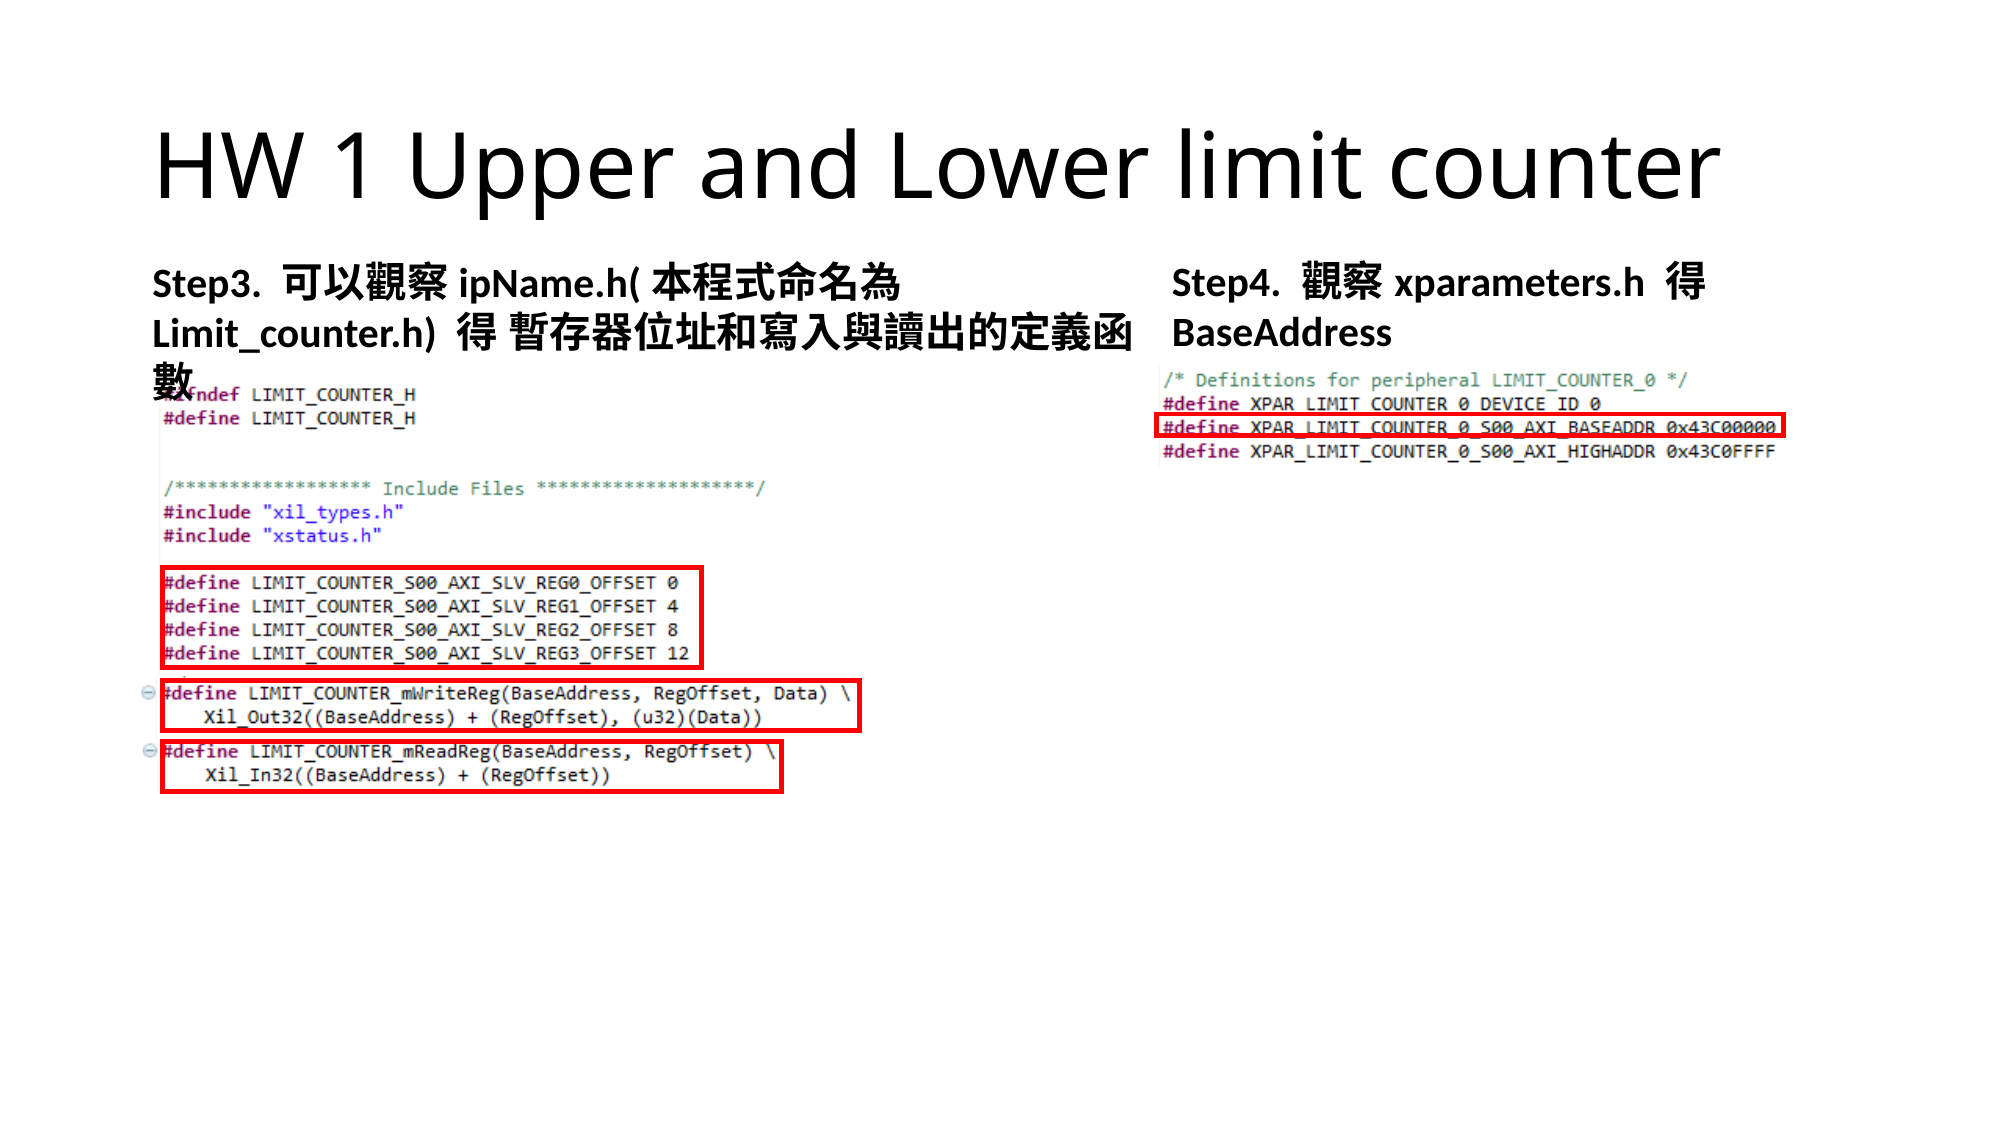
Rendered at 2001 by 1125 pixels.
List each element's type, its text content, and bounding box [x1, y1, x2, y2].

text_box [1156, 276, 1926, 469]
title HW 1 Upper and Lower limit counter [137, 59, 1863, 277]
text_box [137, 277, 1157, 794]
